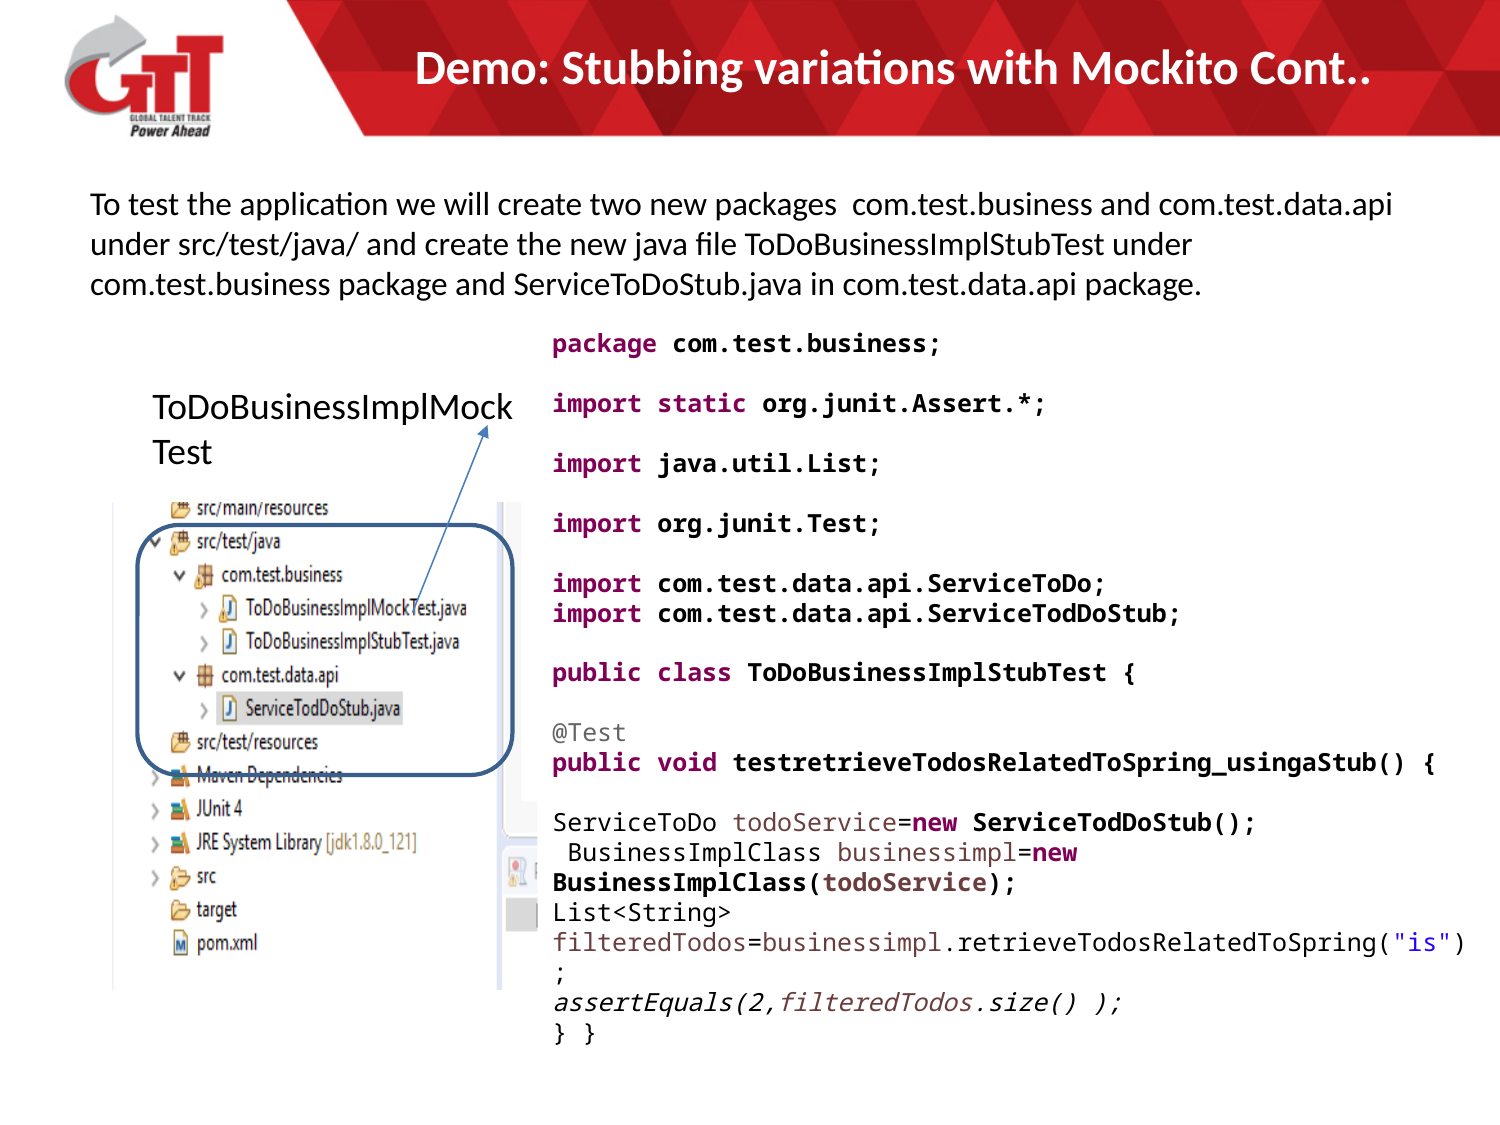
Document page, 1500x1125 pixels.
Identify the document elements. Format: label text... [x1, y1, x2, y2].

list To test the application we will create two new packages com.test.business and com.test.data.api under src/test/java/ and create the new java file ToDoBusinessImplStubTest under com.test.business package and ServiceToDoStub.java in com.test.data.api package. [75, 174, 1425, 1005]
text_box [412, 424, 488, 613]
title Demo: Stubbing variations with Mockito Cont.. [324, 12, 1463, 118]
text_box package com.test.business; import static org.junit.Assert.*; import java.util.List; import org.junit.Test; import com.test.data.api.ServiceToDo; import com.test.data.api.ServiceTodDoStub; public class ToDoBusinessImplStubTest { @Test public void testretrieveTodosRelatedToSpring_usingaStub() { ServiceToDo todoService=new ServiceTodDoStub(); BusinessImplClass businessimpl=new BusinessImplClass(todoService); List<String> filteredTodos=businessimpl.retrieveTodosRelatedToSpring("is"); assertEquals(2,filteredTodos.size() ); } } [537, 320, 1488, 1054]
text_box ToDoBusinessImplMockTest [137, 374, 538, 480]
picture [0, 0, 1500, 1125]
